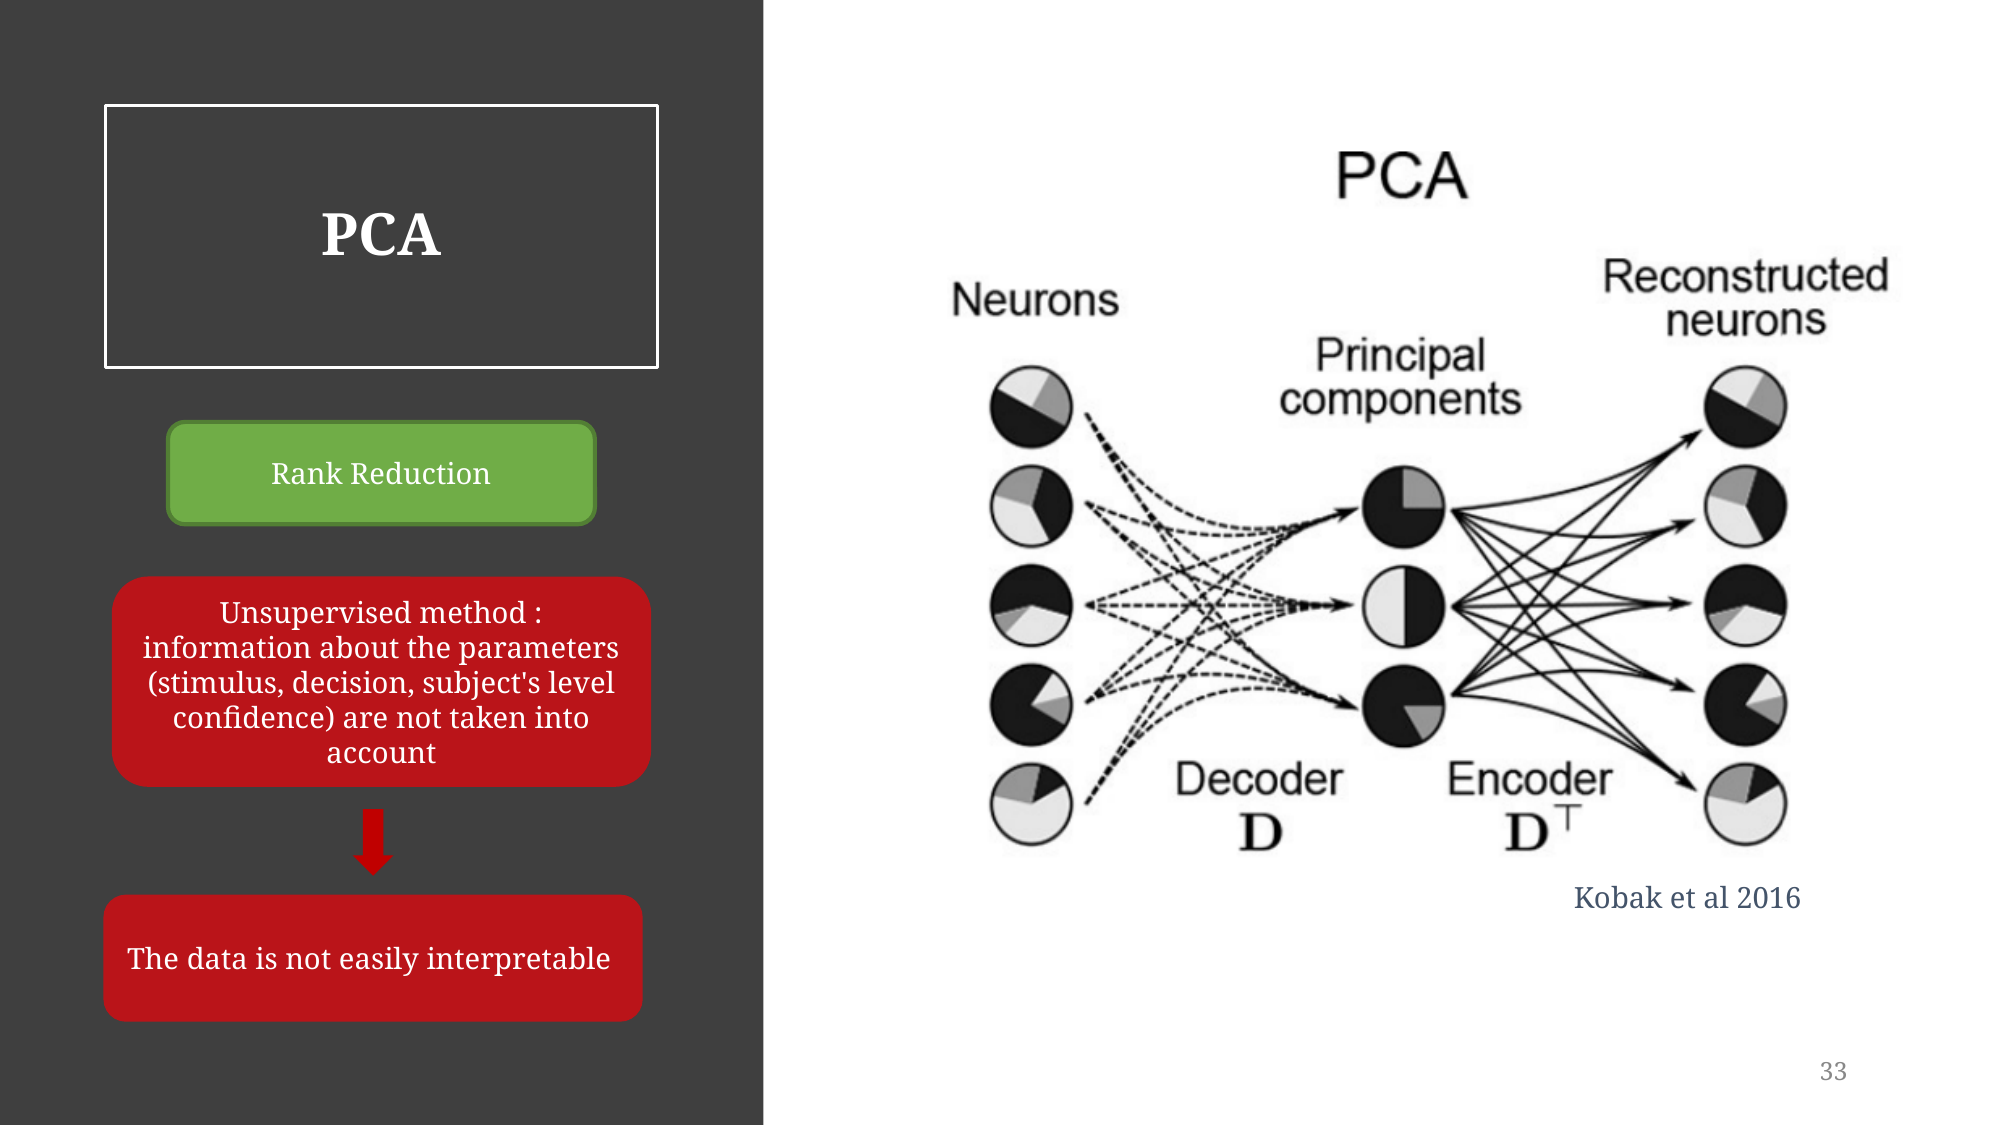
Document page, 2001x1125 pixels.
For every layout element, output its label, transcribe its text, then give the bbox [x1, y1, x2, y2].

picture [920, 105, 1939, 933]
slide_number 33 [1412, 1042, 1863, 1103]
title PCA [105, 105, 658, 368]
text_box Unsupervised method : information about the parameters (stimulus, decision, subject's level confidence) are not taken into account [111, 576, 652, 787]
text_box [0, 0, 764, 1125]
text_box The data is not easily interpretable [103, 894, 643, 1022]
text_box Rank Reduction [165, 419, 598, 527]
text_box [350, 807, 396, 878]
